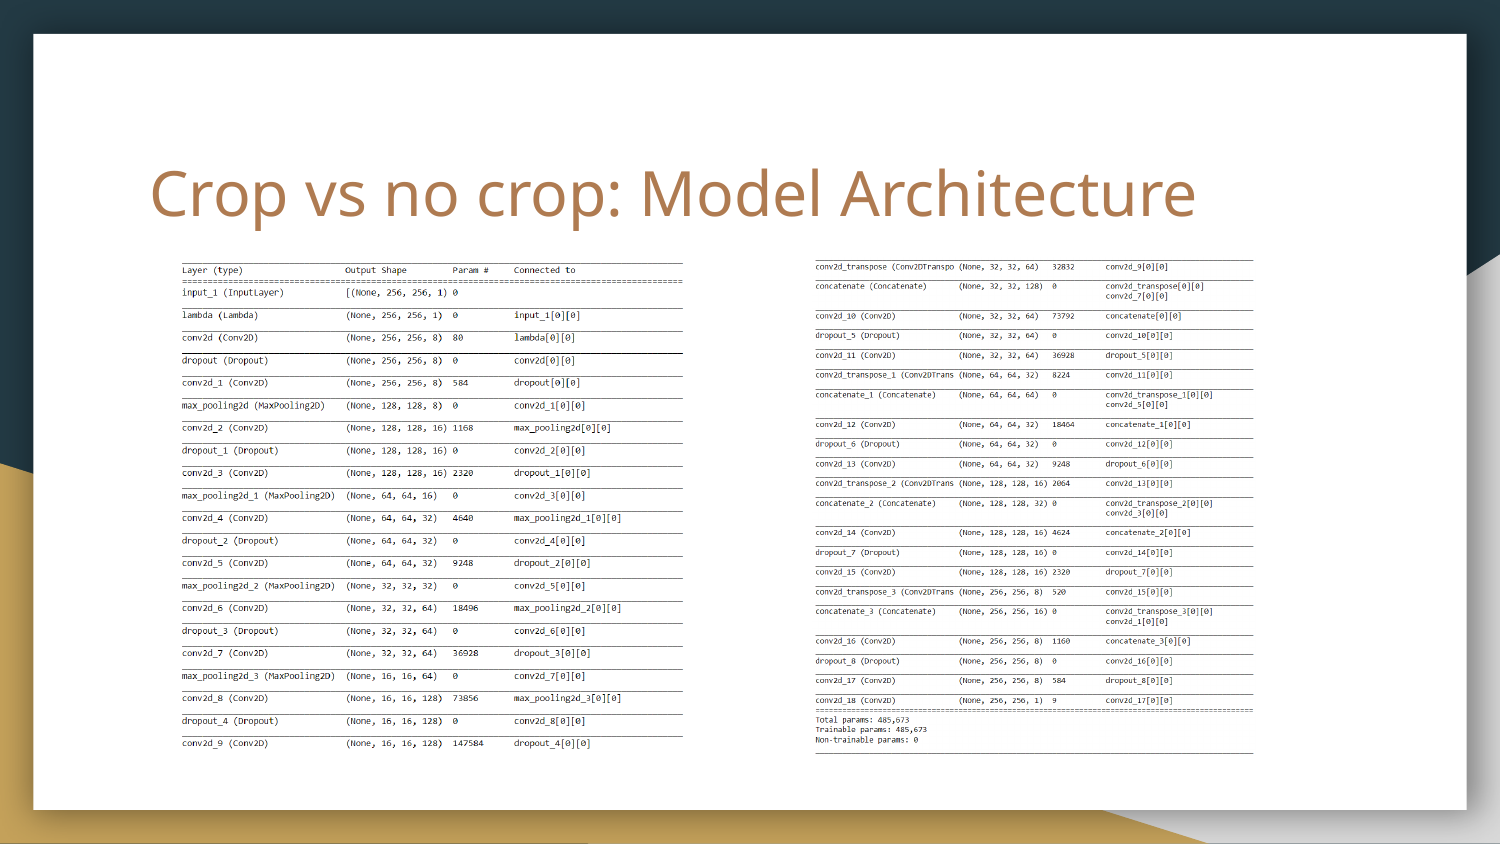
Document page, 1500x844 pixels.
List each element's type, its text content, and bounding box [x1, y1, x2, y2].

picture [812, 257, 1256, 756]
title Crop vs no crop: Model Architecture [134, 138, 1366, 296]
picture [177, 257, 695, 756]
